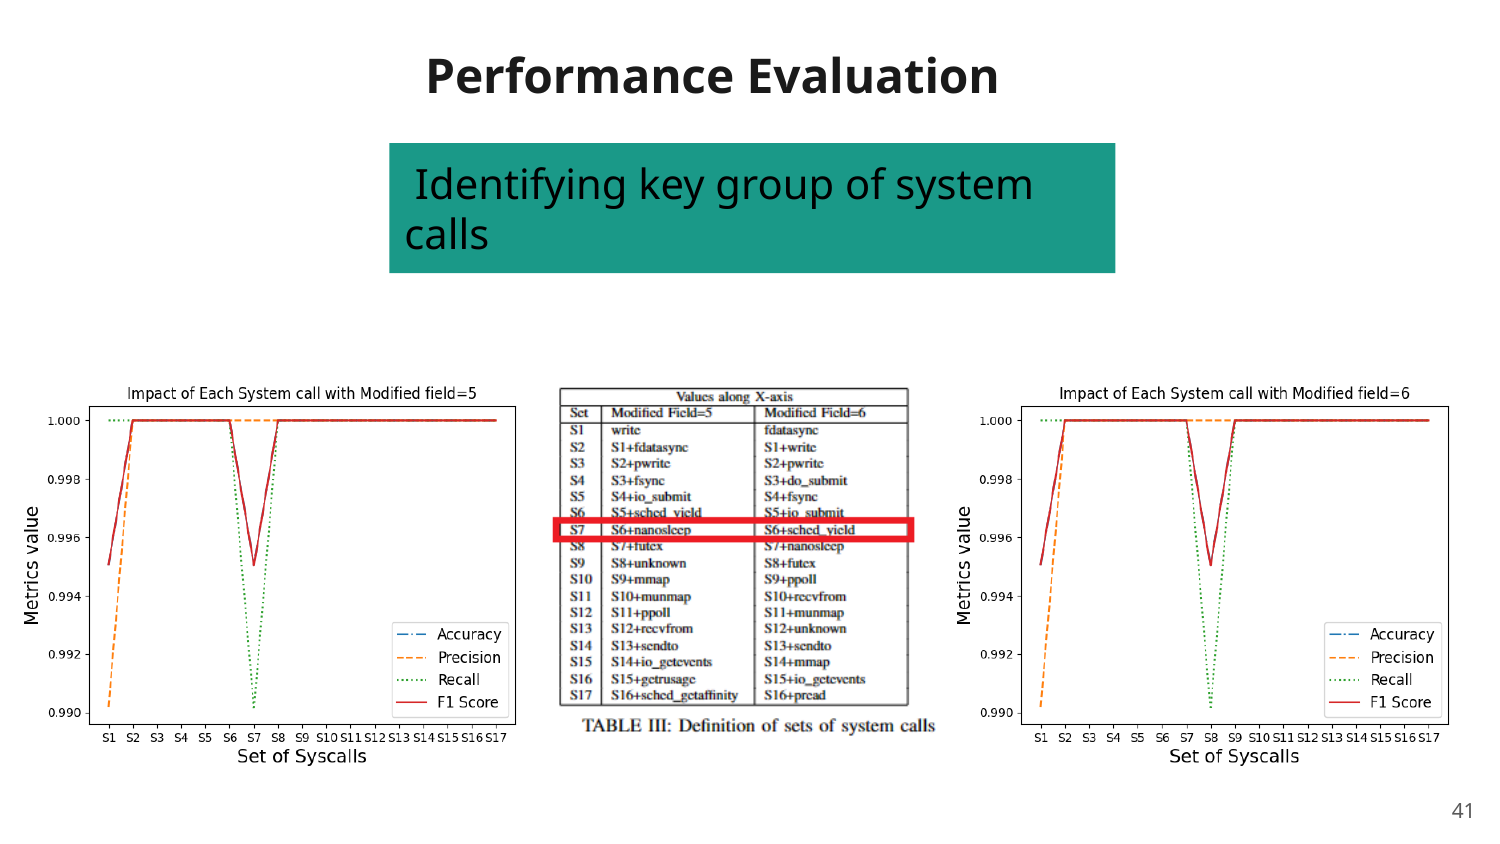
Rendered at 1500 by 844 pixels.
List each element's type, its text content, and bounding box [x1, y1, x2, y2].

title Performance Evaluation [204, 31, 1310, 119]
text_box Identifying key group of system calls [389, 143, 1116, 274]
slide_number 41 [1400, 779, 1491, 844]
picture [19, 356, 1500, 769]
